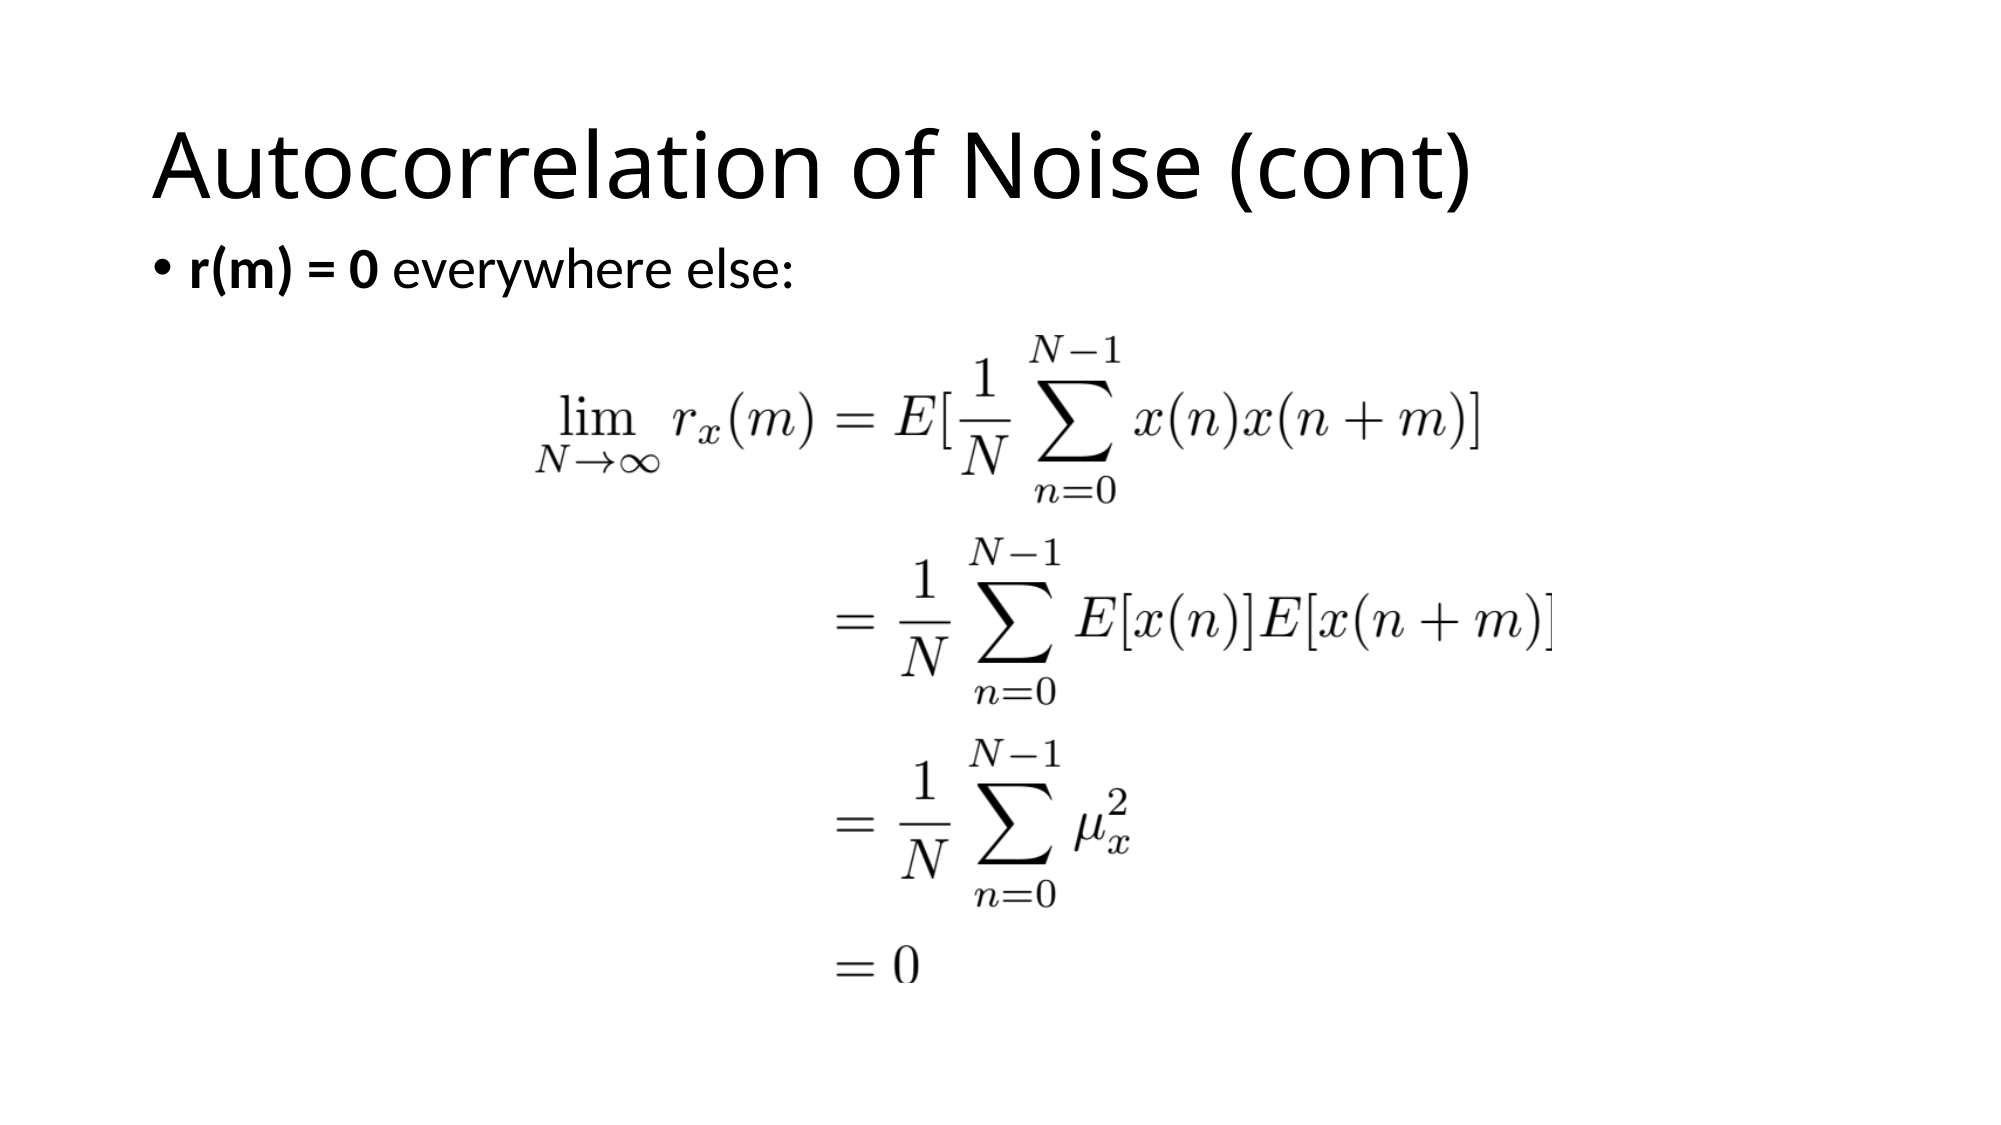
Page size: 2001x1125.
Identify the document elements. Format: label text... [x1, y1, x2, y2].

title Autocorrelation of Noise (cont) [137, 59, 1863, 231]
list r(m) = 0 everywhere else: [137, 231, 1863, 1100]
picture [535, 335, 1552, 983]
